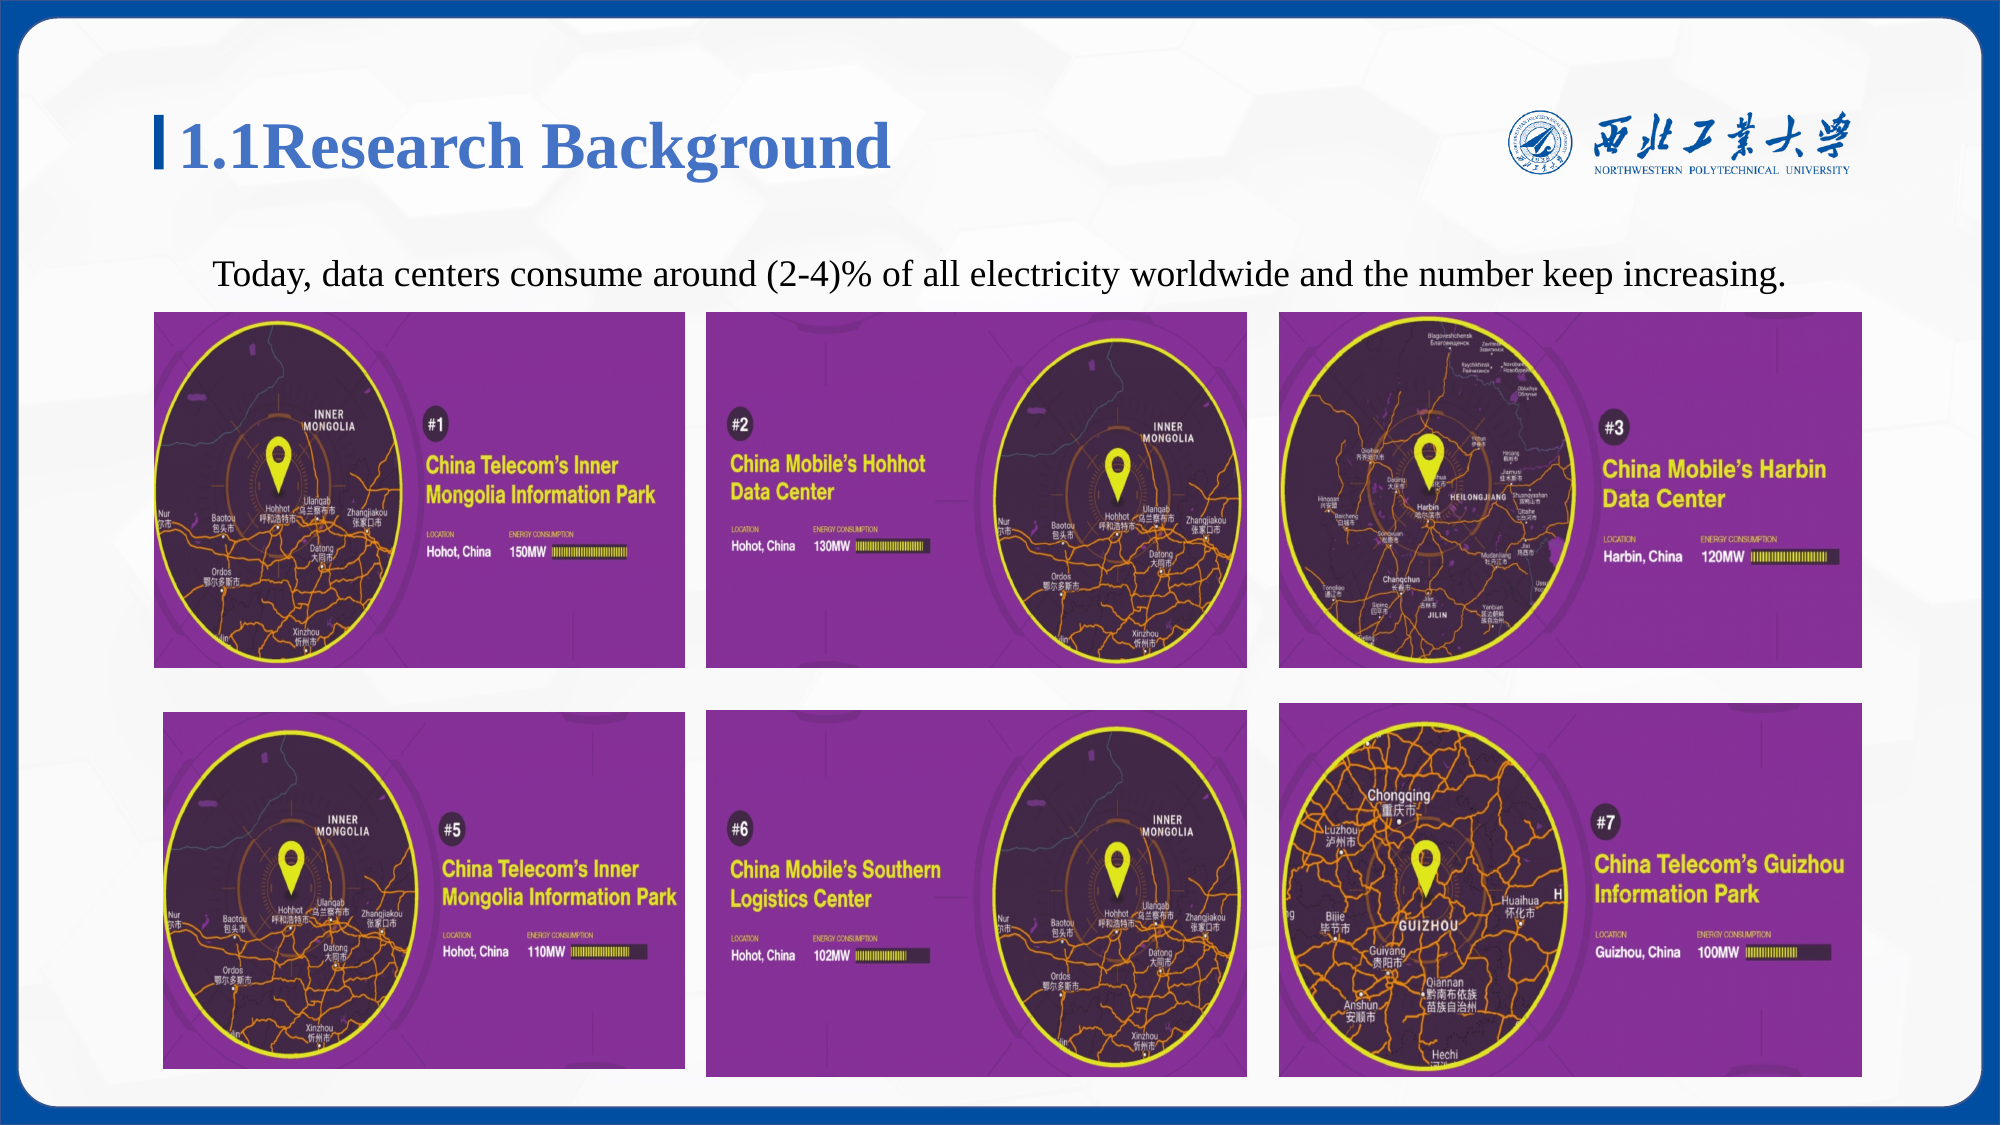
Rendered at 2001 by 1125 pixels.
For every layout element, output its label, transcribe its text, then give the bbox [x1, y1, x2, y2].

picture [1279, 312, 1862, 668]
text_box Today, data centers consume around (2-4)% of all electricity worldwide and the number keep increasing. [197, 241, 1896, 347]
text_box [19, 19, 1981, 1106]
picture [163, 712, 685, 1069]
picture [706, 312, 1247, 668]
picture [154, 312, 685, 668]
picture [706, 710, 1247, 1077]
picture [1486, 104, 1896, 181]
text_box [0, 0, 2000, 1125]
text_box [153, 114, 165, 171]
picture [1279, 703, 1862, 1077]
text_box 1.1Research Background [163, 94, 1434, 189]
